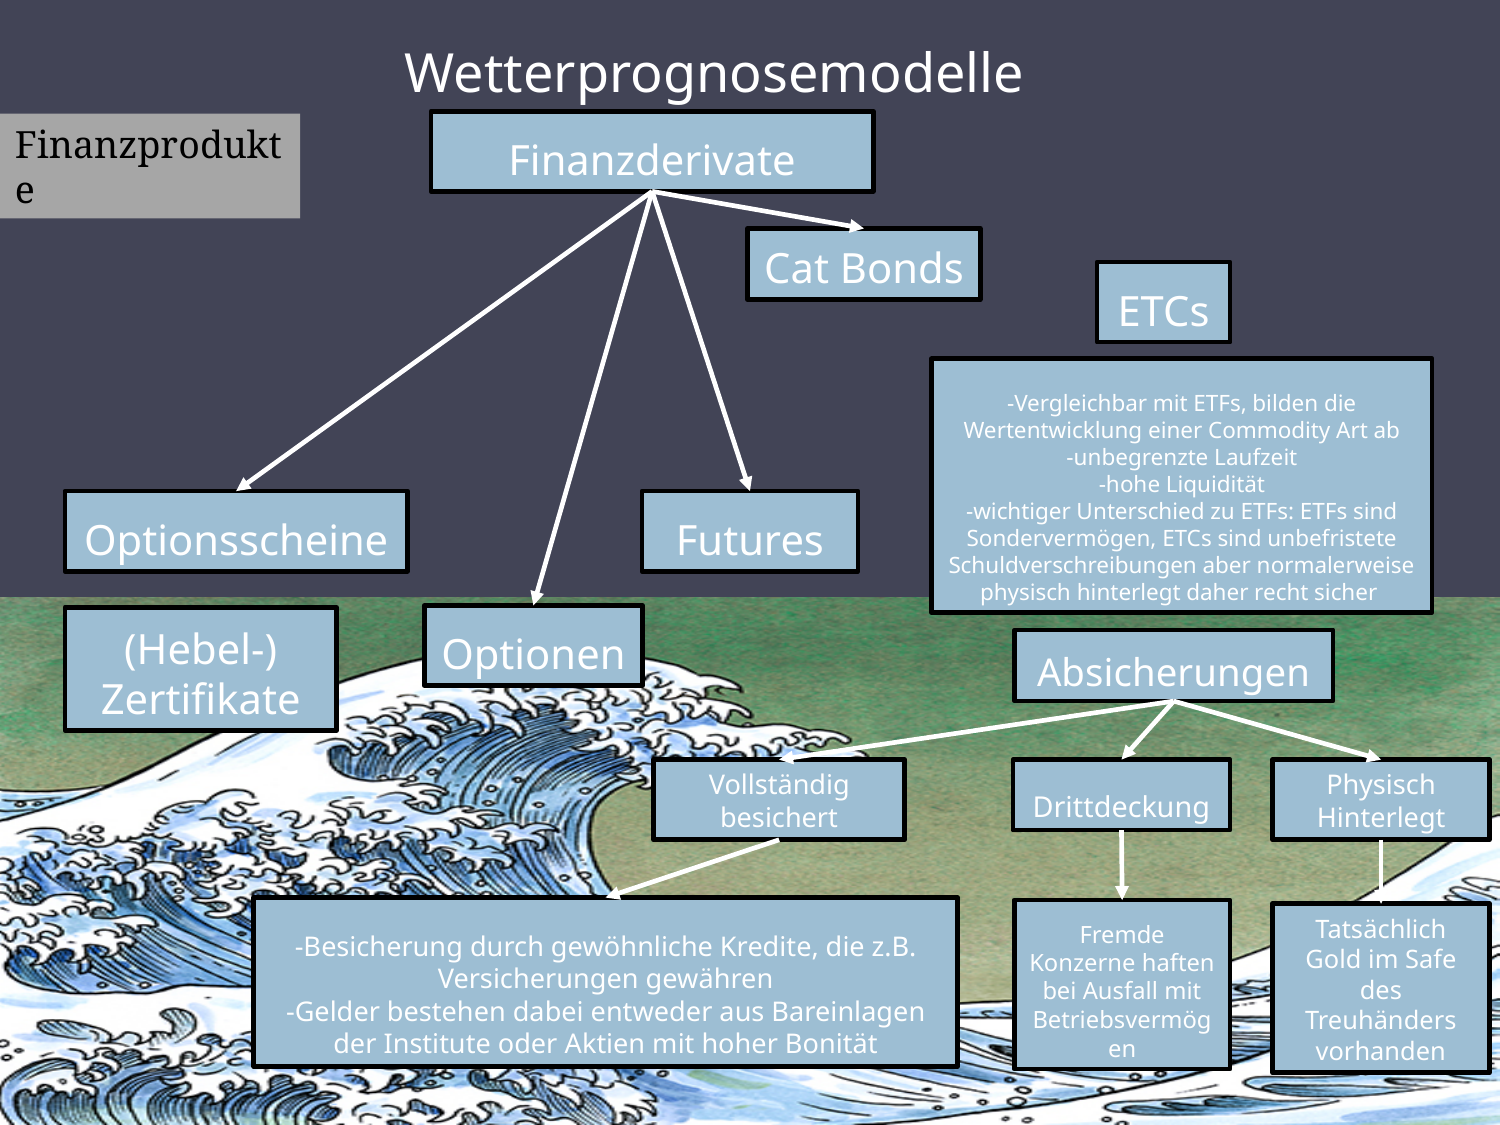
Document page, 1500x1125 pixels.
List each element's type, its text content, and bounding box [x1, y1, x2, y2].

text_box -Vergleichbar mit ETFs, bilden die Wertentwicklung einer Commodity Art ab -unbegrenzte Laufzeit -hohe Liquidität -wichtiger Unterschied zu ETFs: ETFs sind Sondervermögen, ETCs sind unbefristete Schuldverschreibungen aber normalerweise physisch hinterlegt daher recht sicher [931, 358, 1433, 594]
text_box Finanzprodukte [0, 113, 301, 219]
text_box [1173, 700, 1382, 760]
title Wetterprognosemodelle [159, 30, 1270, 112]
picture [0, 597, 1500, 1125]
text_box Futures [660, 491, 858, 572]
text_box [660, 238, 751, 492]
text_box Optionsscheine [64, 491, 408, 572]
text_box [651, 191, 865, 229]
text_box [605, 839, 780, 898]
text_box Finanzderivate [430, 111, 874, 192]
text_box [1121, 700, 1171, 760]
text_box ETCs [1097, 261, 1231, 343]
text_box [533, 499, 653, 606]
text_box Cat Bonds [757, 228, 981, 300]
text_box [778, 700, 1119, 760]
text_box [235, 191, 653, 492]
